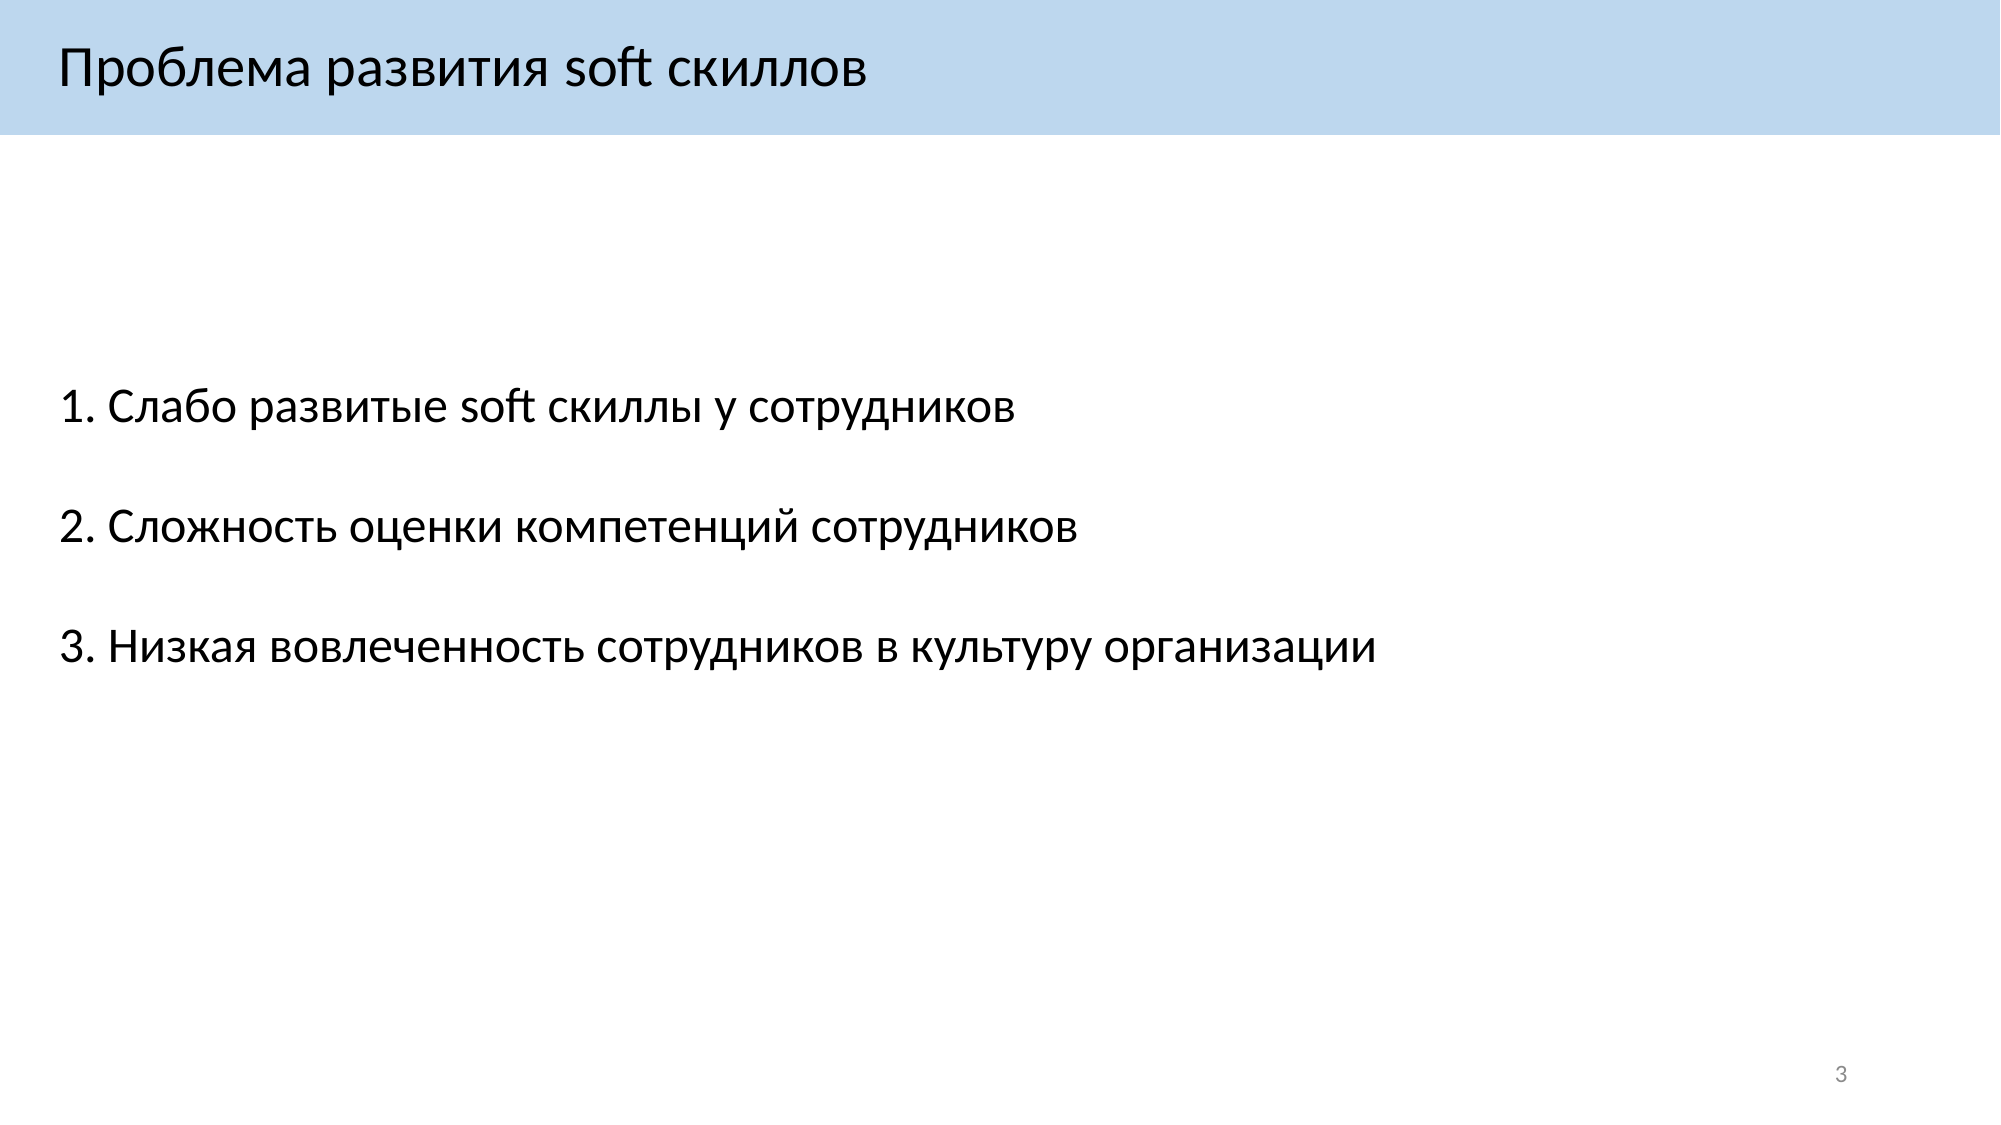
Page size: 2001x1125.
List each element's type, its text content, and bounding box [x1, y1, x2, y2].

text_box 1. Слабо развитые soft скиллы у сотрудников 2. Сложность оценки компетенций сотрудников 3. Низкая вовлеченность сотрудников в культуру организации [44, 365, 1935, 681]
text_box Проблема развития soft скиллов [44, 20, 1134, 116]
text_box [0, 0, 2000, 136]
slide_number 3 [1412, 1042, 1863, 1103]
